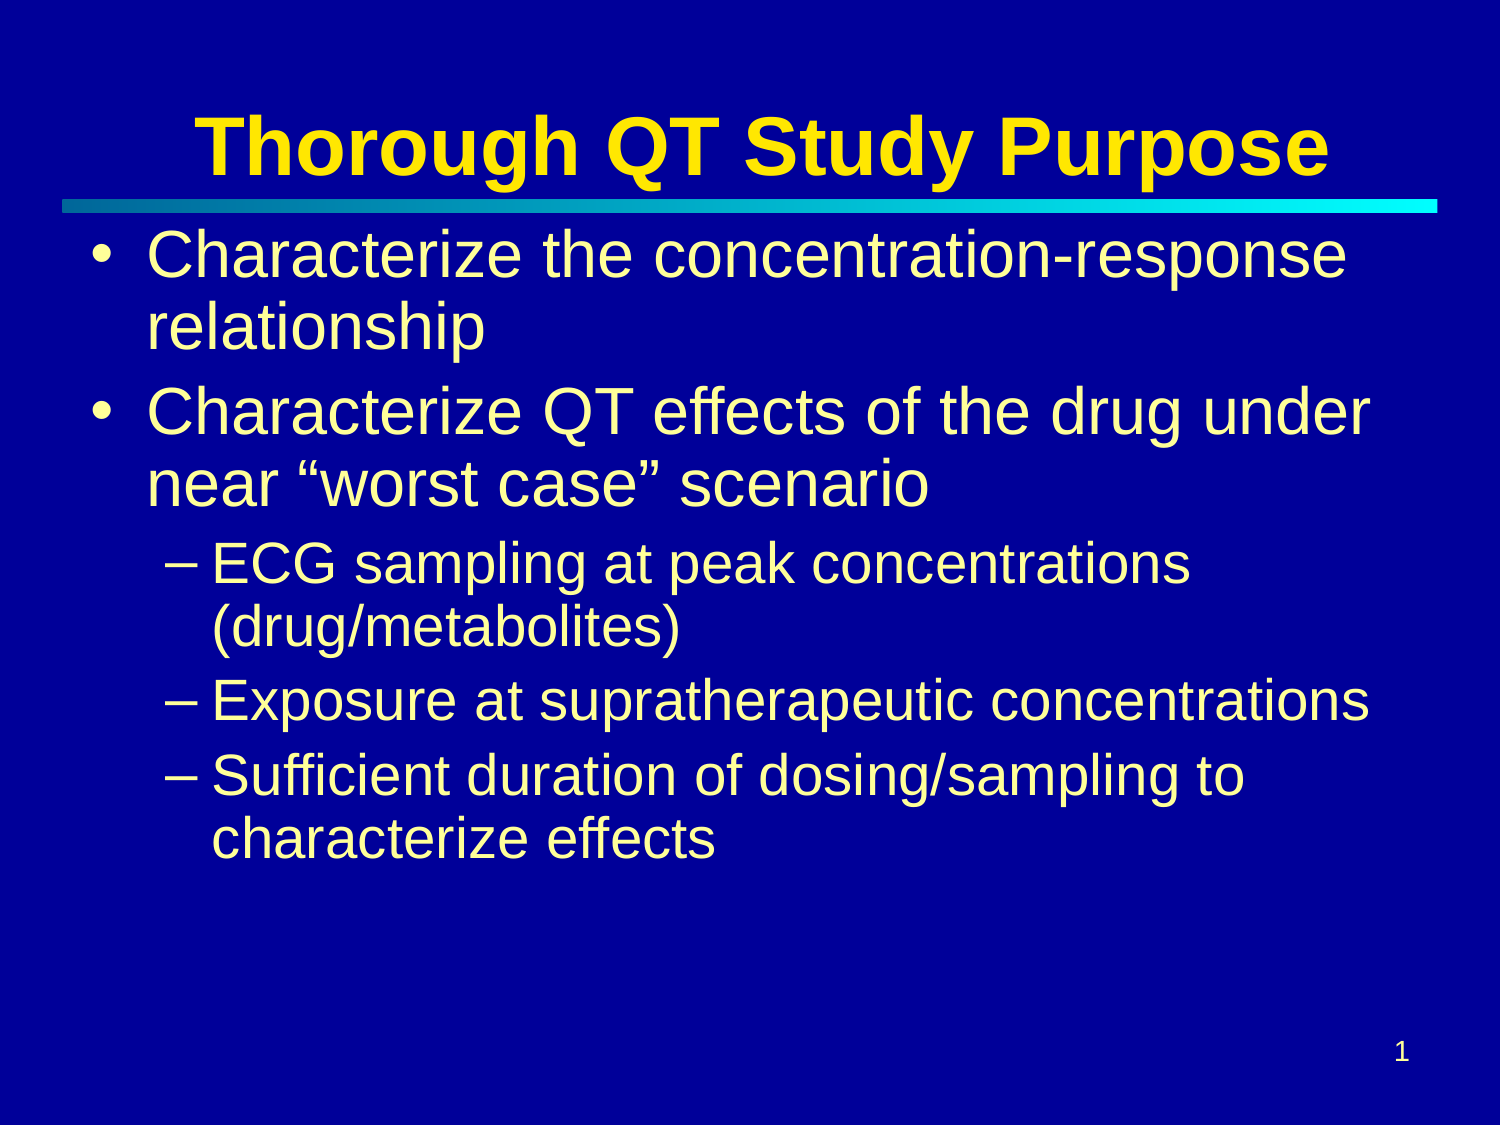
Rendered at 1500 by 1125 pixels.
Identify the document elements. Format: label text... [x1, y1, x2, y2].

title Thorough QT Study Purpose [75, 45, 1425, 199]
text_box [62, 199, 1438, 213]
list Characterize the concentration-response relationship Characterize QT effects of the drug under near “worst case” scenario ECG sampling at peak concentrations (drug/metabolites) Exposure at supratherapeutic concentrations Sufficient duration of dosing/sampling to characterize effects [75, 213, 1425, 955]
slide_number ‹#› [1074, 1024, 1425, 1103]
